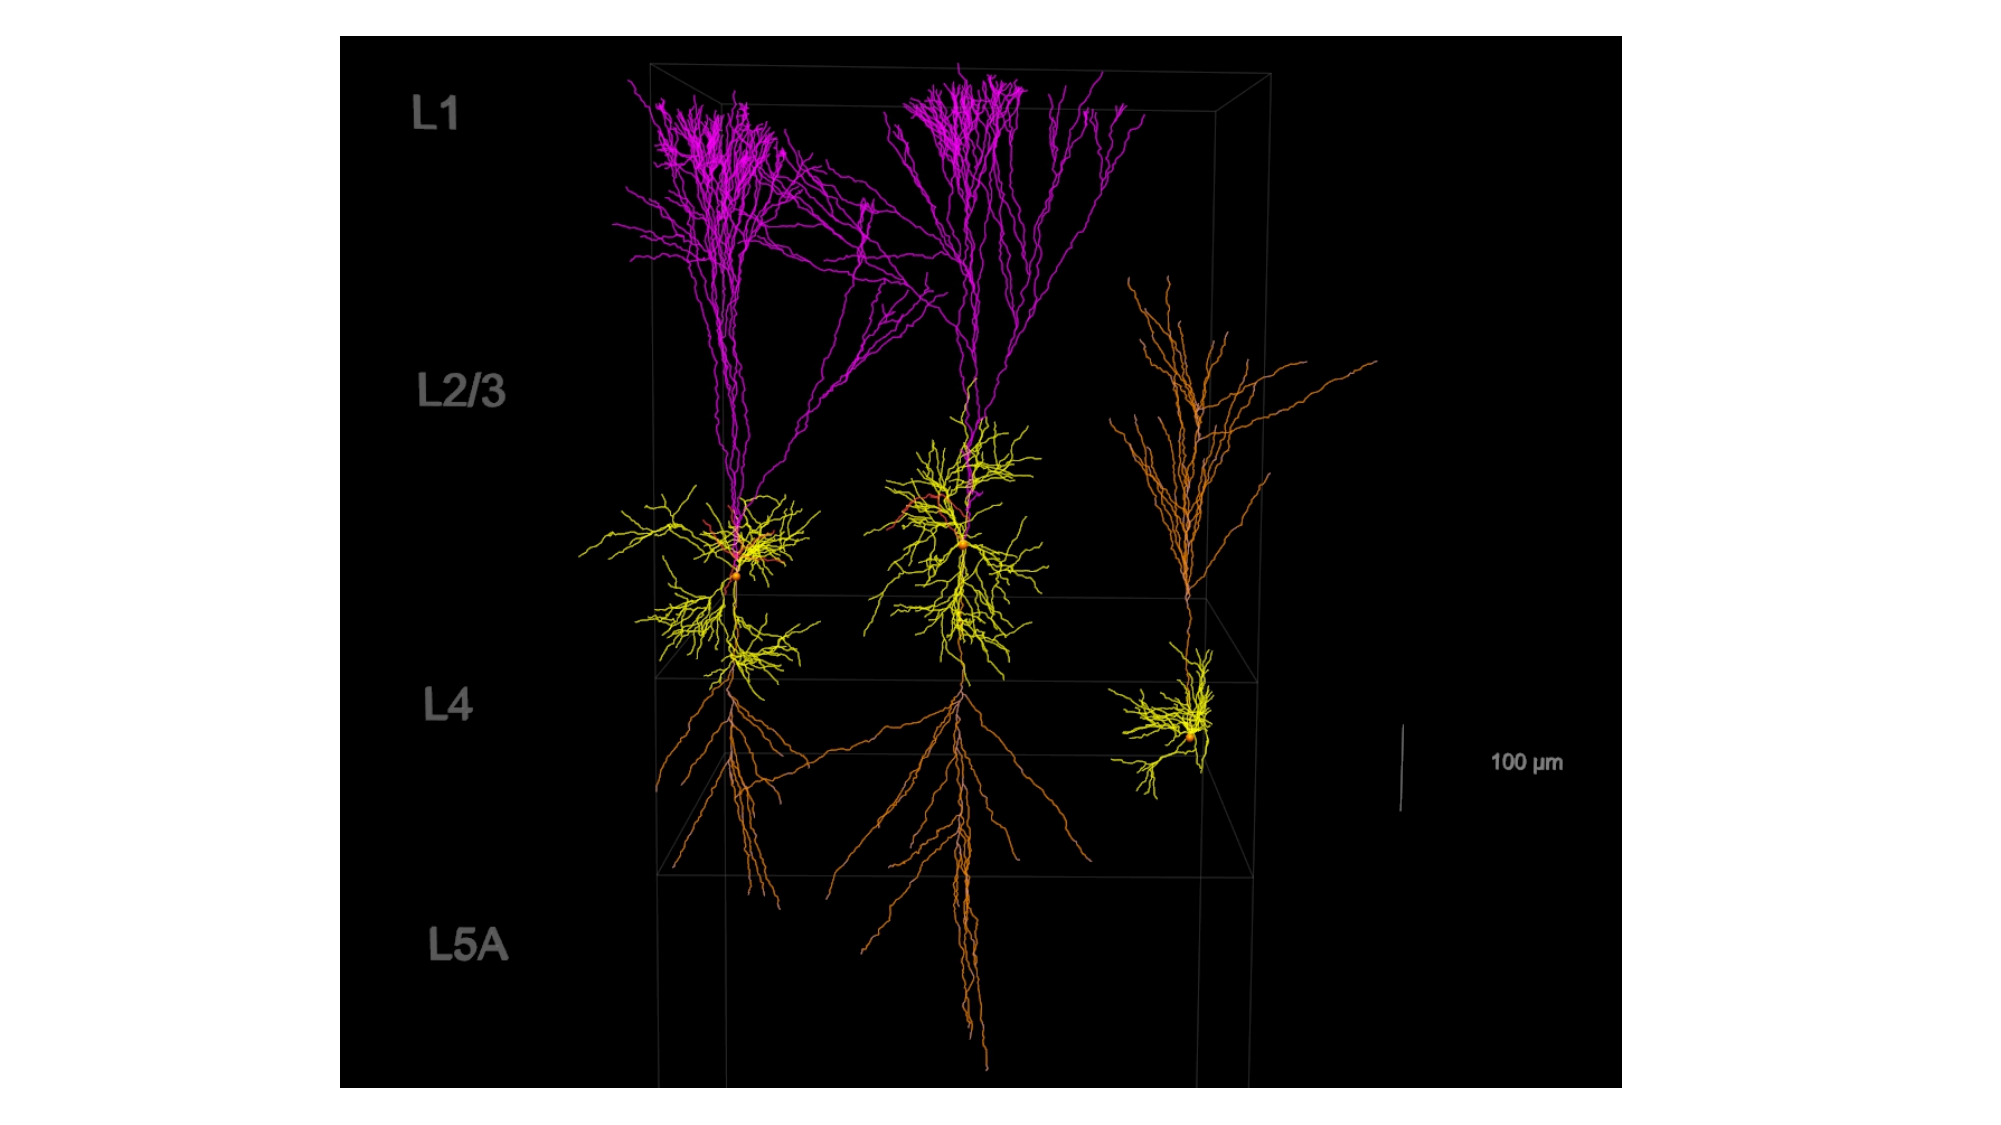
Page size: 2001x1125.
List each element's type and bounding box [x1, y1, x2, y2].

picture [340, 36, 1622, 1088]
